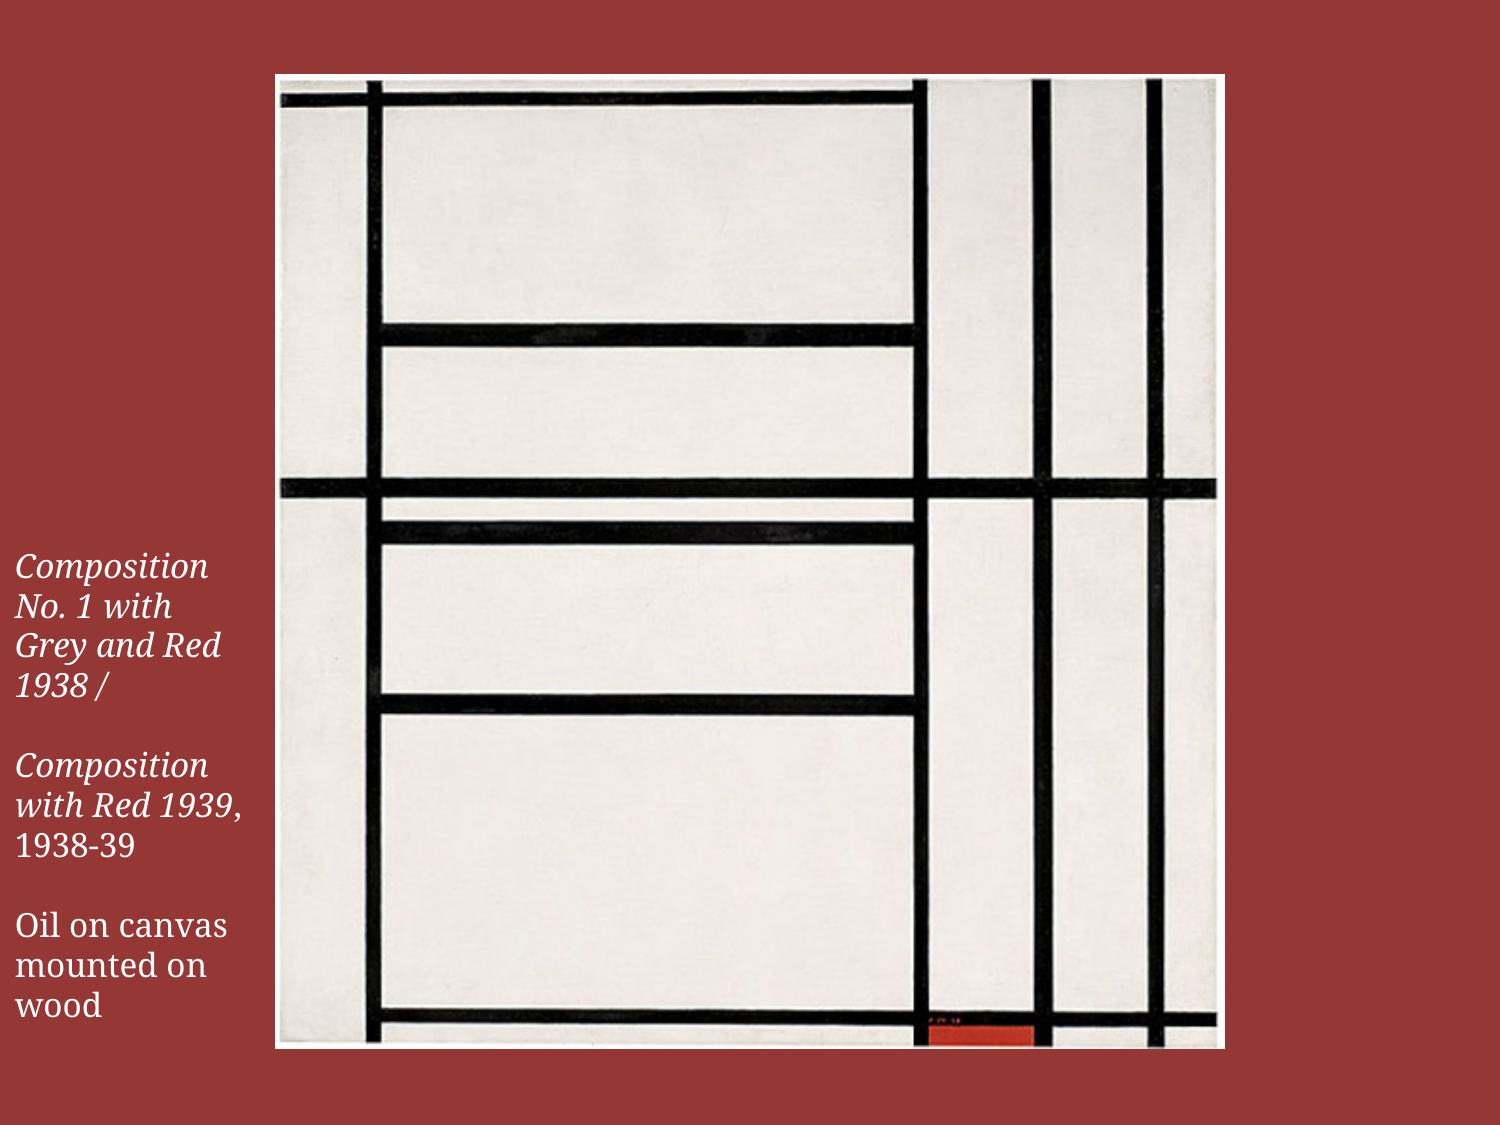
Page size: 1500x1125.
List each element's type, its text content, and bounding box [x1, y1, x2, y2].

text_box Composition No. 1 with Grey and Red 1938 / Composition with Red 1939, 1938-39 Oil on canvas mounted on wood [0, 537, 263, 1032]
picture [274, 74, 1226, 1049]
